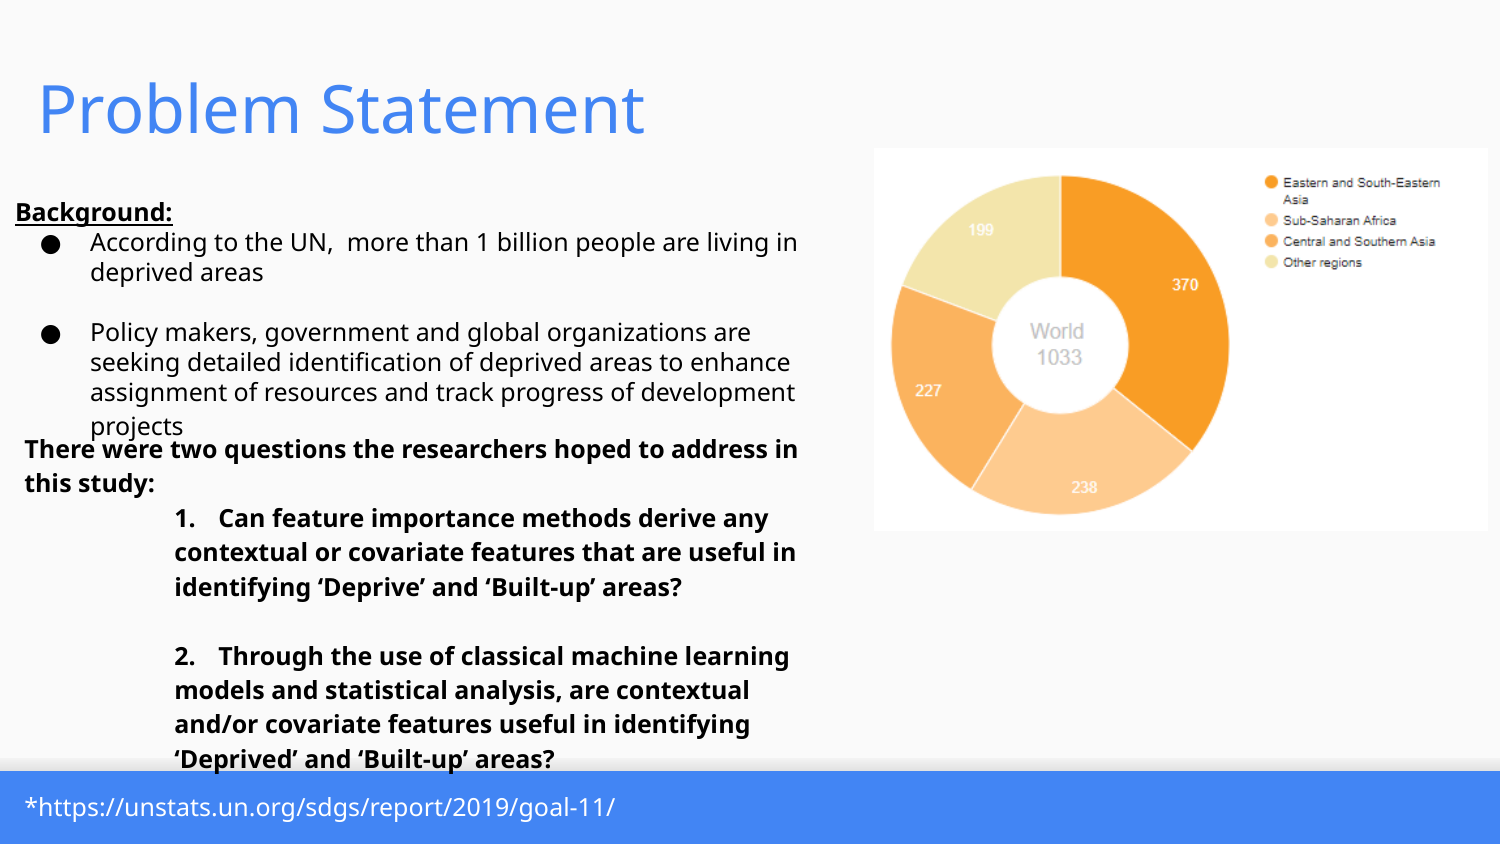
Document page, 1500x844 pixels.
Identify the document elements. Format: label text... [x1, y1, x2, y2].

text_box Background: According to the UN, more than 1 billion people are living in deprived areas Policy makers, government and global organizations are seeking detailed identification of deprived areas to enhance assignment of resources and track progress of development projects [0, 181, 822, 457]
text_box There were two questions the researchers hoped to address in this study: 1. Can feature importance methods derive any contextual or covariate features that are useful in identifying ‘Deprive’ and ‘Built-up’ areas? 2. Through the use of classical machine learning models and statistical analysis, are contextual and/or covariate features useful in identifying ‘Deprived’ and ‘Built-up’ areas? [9, 413, 850, 824]
picture [874, 148, 1489, 531]
list *https://unstats.un.org/sdgs/report/2019/goal-11/ [9, 770, 1385, 844]
title Problem Statement [22, 41, 1372, 168]
